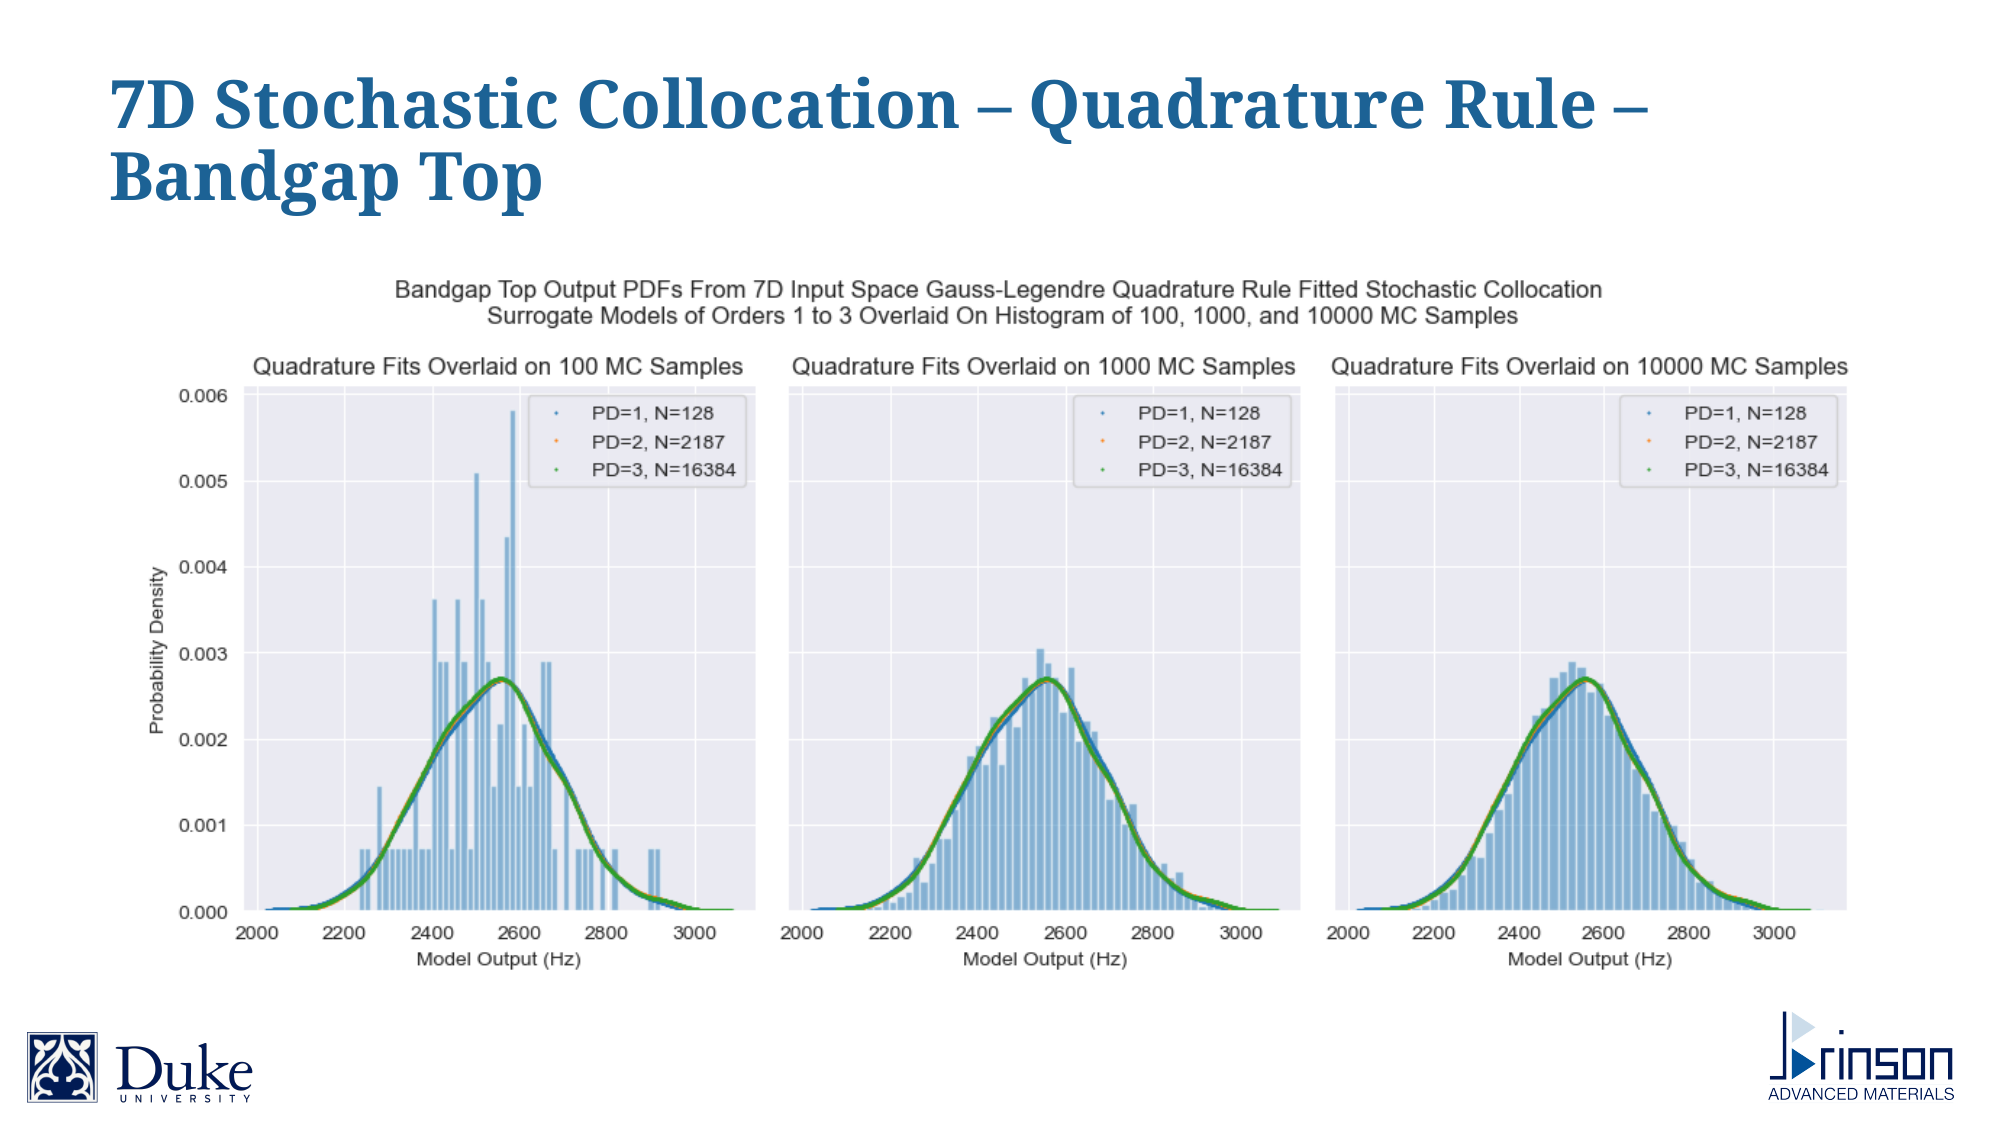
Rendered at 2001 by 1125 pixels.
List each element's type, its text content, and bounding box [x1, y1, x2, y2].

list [137, 266, 1863, 983]
picture [115, 1042, 253, 1103]
picture [27, 1032, 98, 1103]
title 7D Stochastic Collocation – Quadrature Rule – Bandgap Top [94, 55, 1906, 230]
picture [1768, 1011, 1957, 1108]
